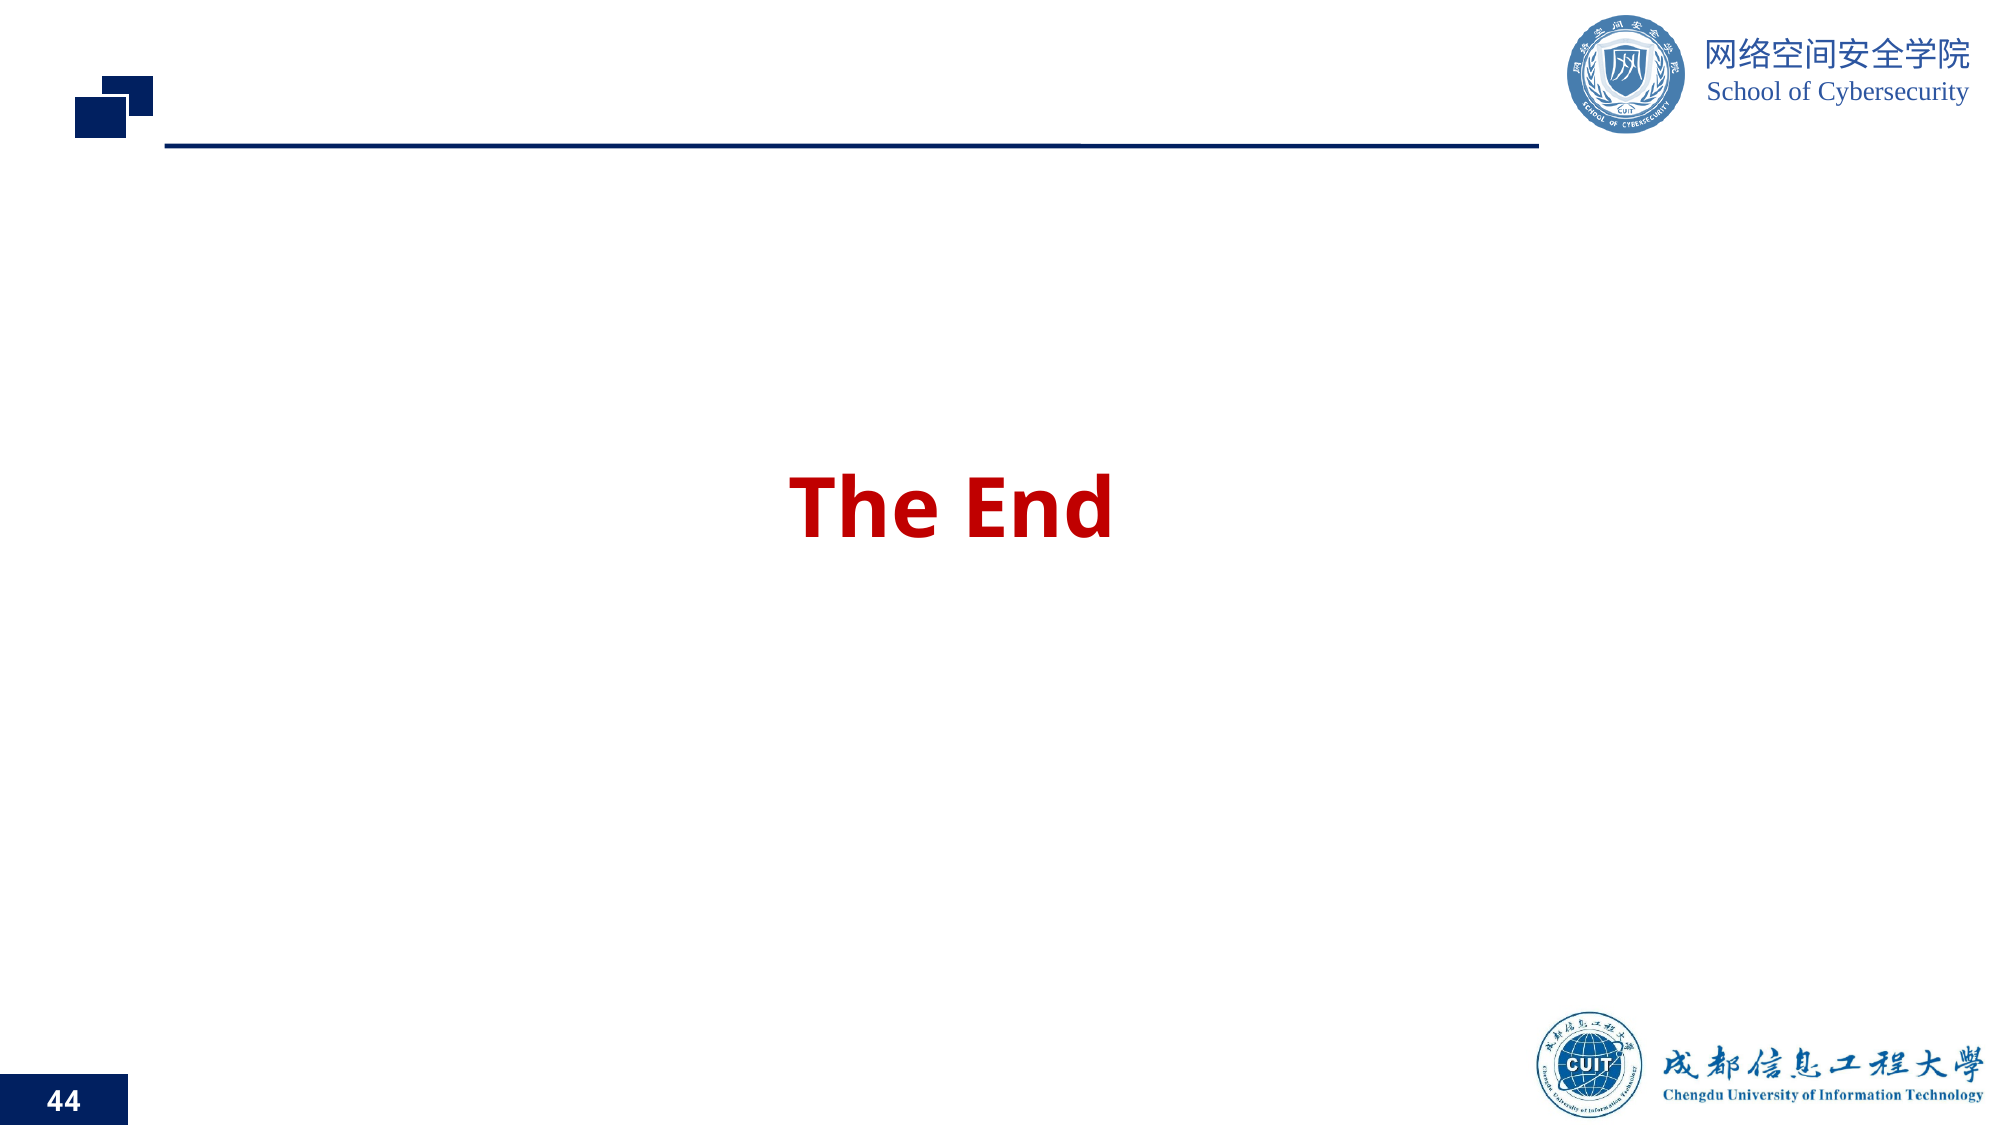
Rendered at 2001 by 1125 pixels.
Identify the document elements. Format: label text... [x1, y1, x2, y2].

text_box The End [773, 446, 1169, 562]
picture [1526, 1005, 2000, 1125]
slide_number 44 [0, 1074, 128, 1125]
